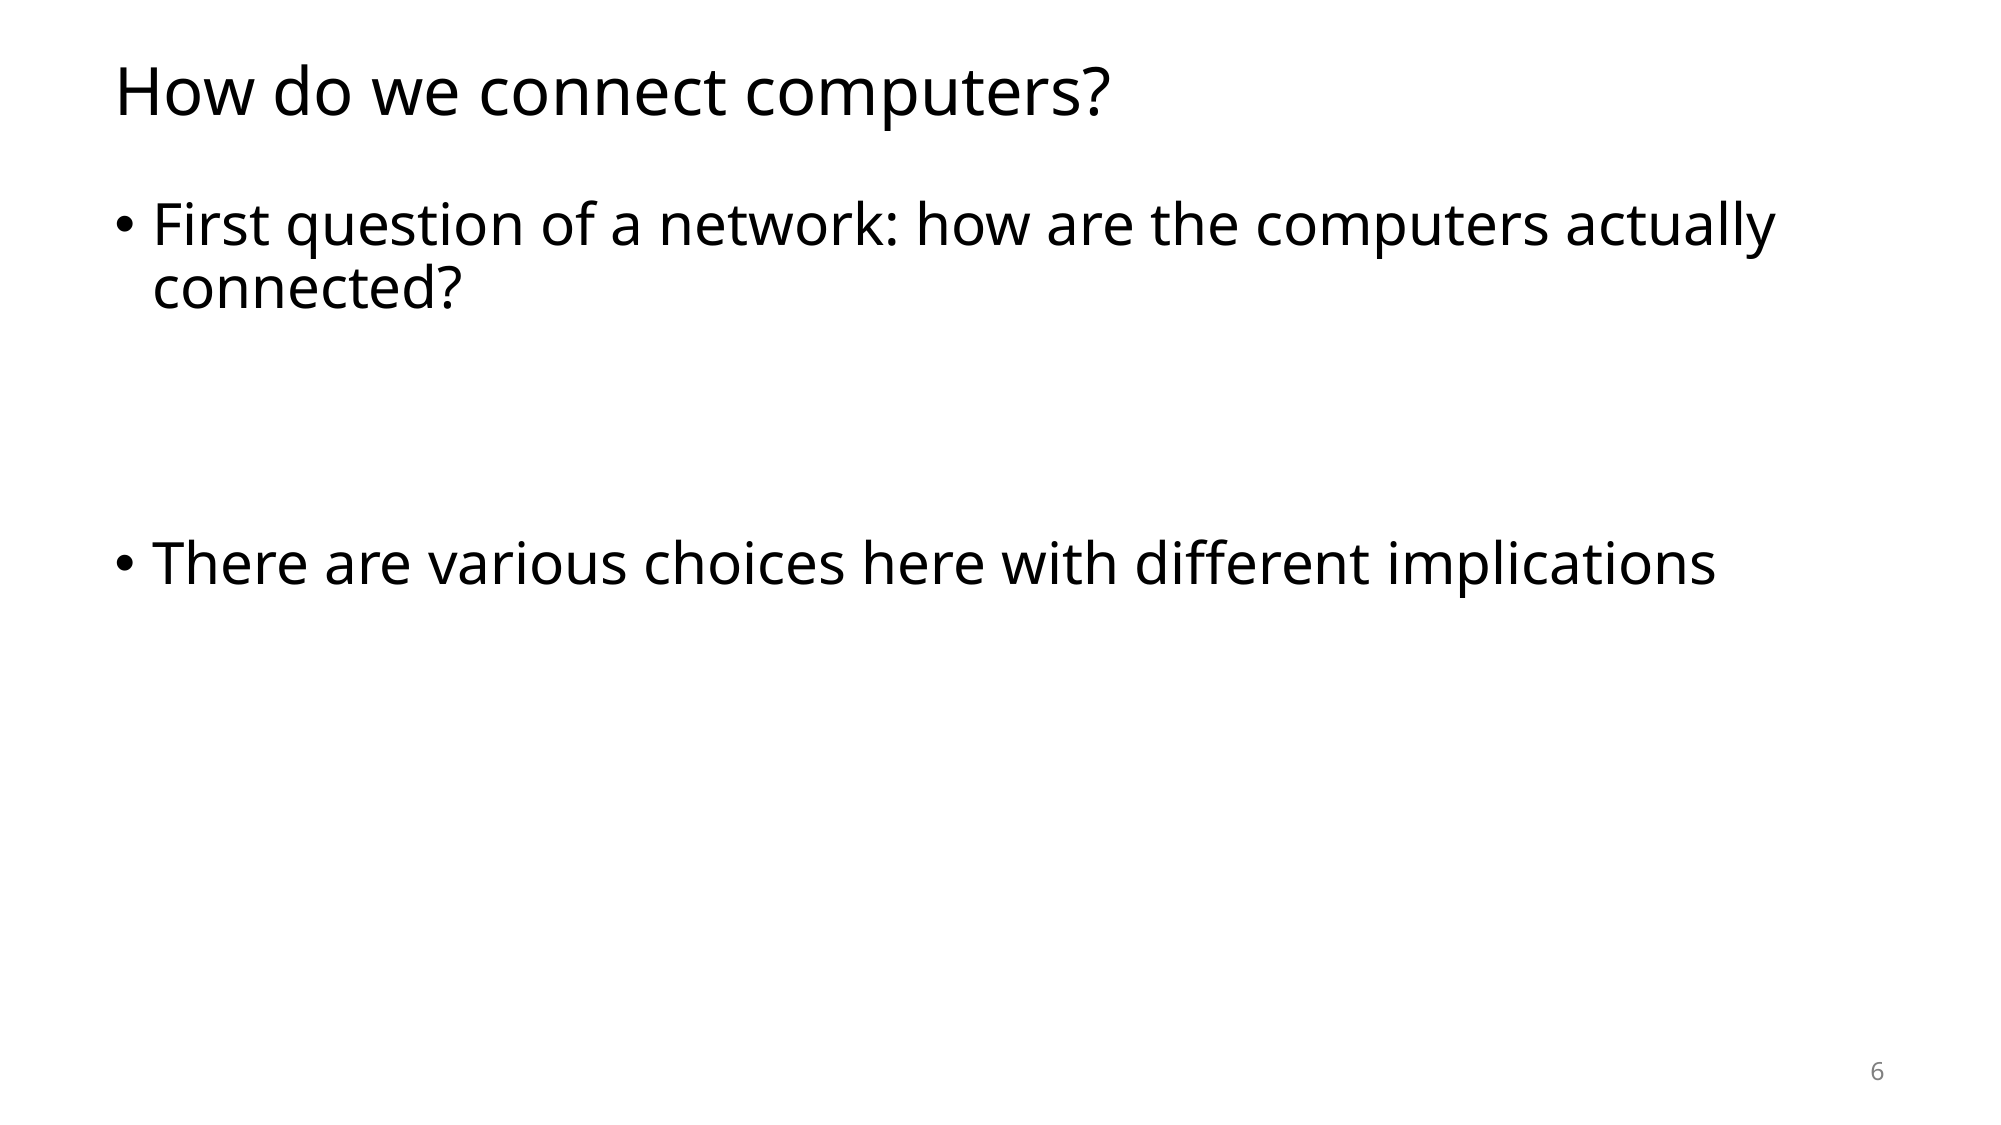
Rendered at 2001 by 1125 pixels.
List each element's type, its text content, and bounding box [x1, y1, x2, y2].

title How do we connect computers? [99, 37, 1900, 150]
list First question of a network: how are the computers actually connected? There are various choices here with different implications [99, 187, 1900, 1013]
slide_number 6 [1749, 1042, 1900, 1103]
